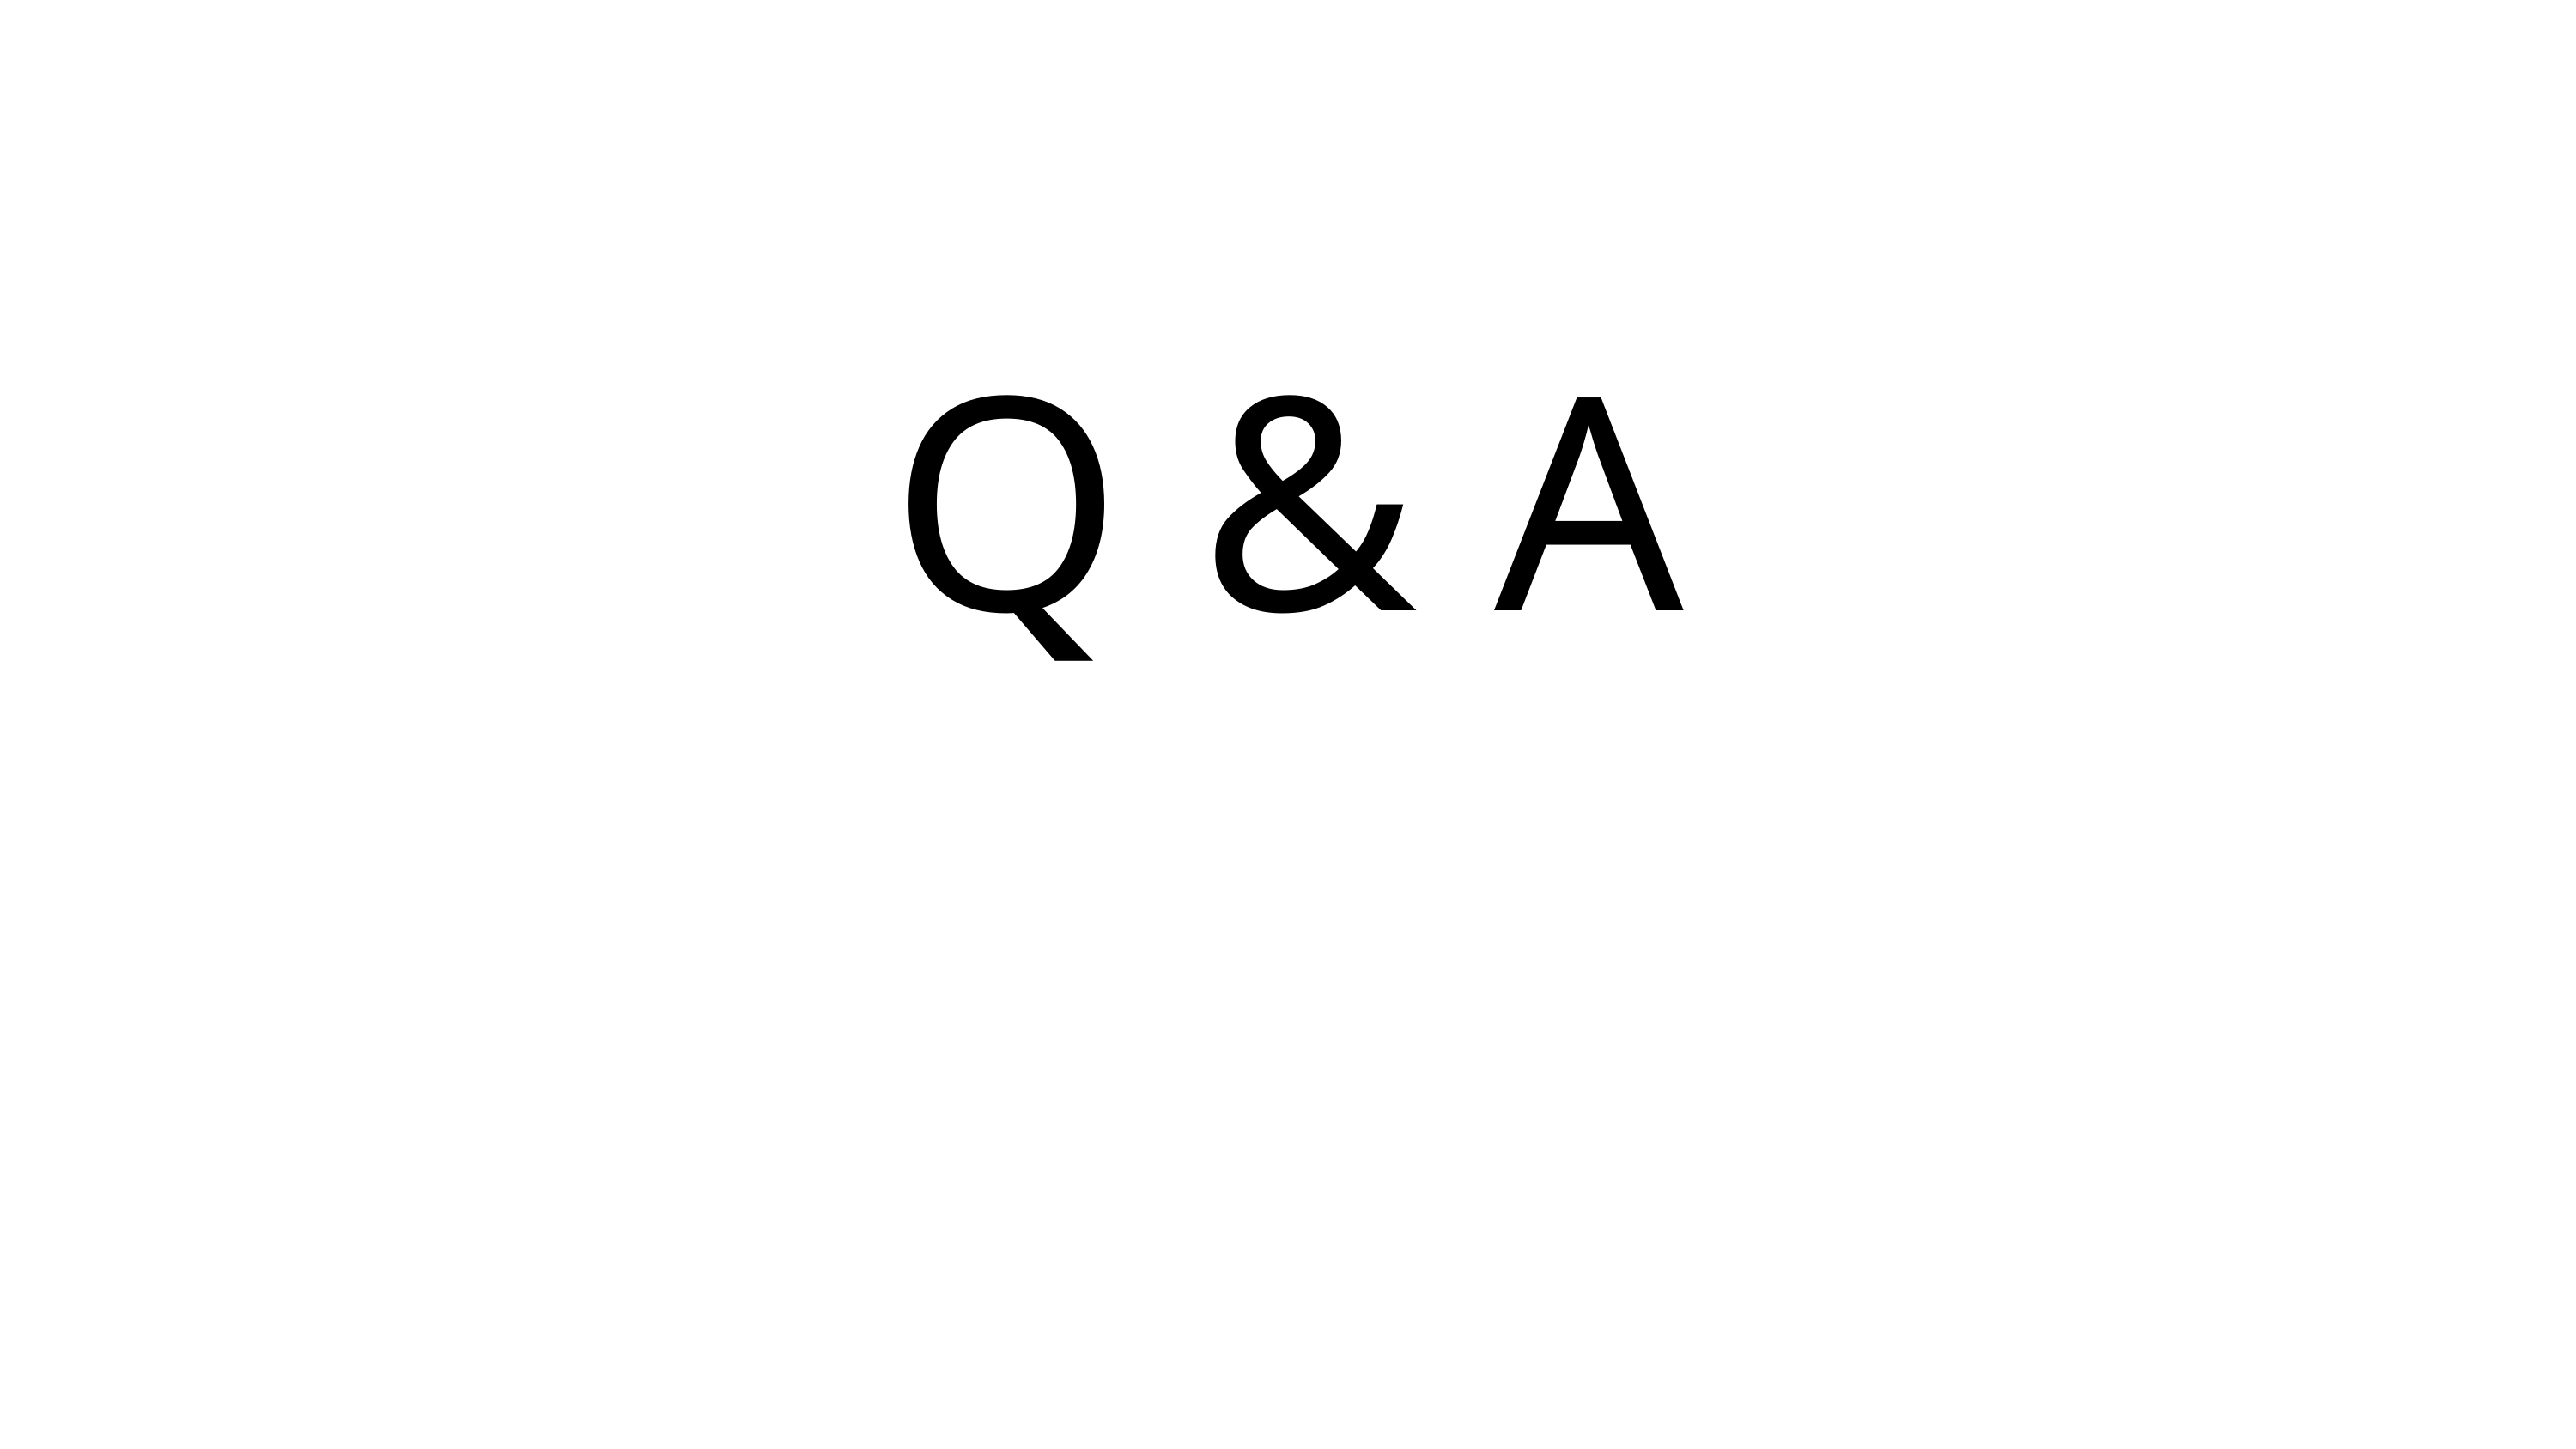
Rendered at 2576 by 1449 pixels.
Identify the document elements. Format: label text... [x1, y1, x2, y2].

text_box Q & A [585, 519, 1991, 670]
